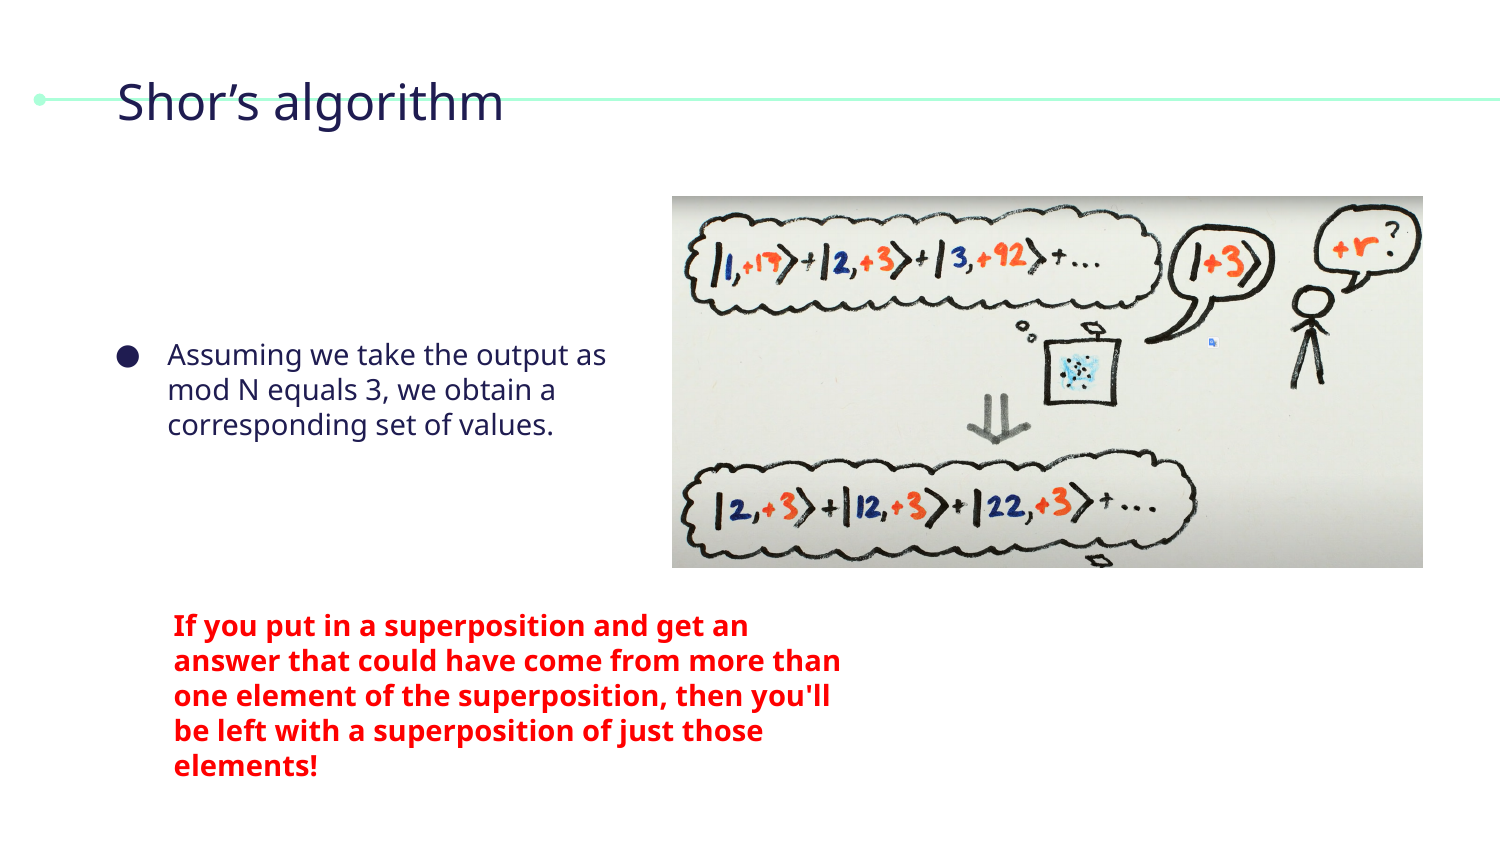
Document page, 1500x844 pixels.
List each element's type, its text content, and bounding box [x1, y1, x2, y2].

title Shor’s algorithm [102, 55, 1101, 144]
picture [672, 196, 1423, 568]
text_box Assuming we take the output as mod N equals 3, we obtain a corresponding set of values. [77, 321, 646, 510]
text_box If you put in a superposition and get an answer that could have come from more than one element of the superposition, then you'll be left with a superposition of just those elements! [135, 592, 869, 810]
